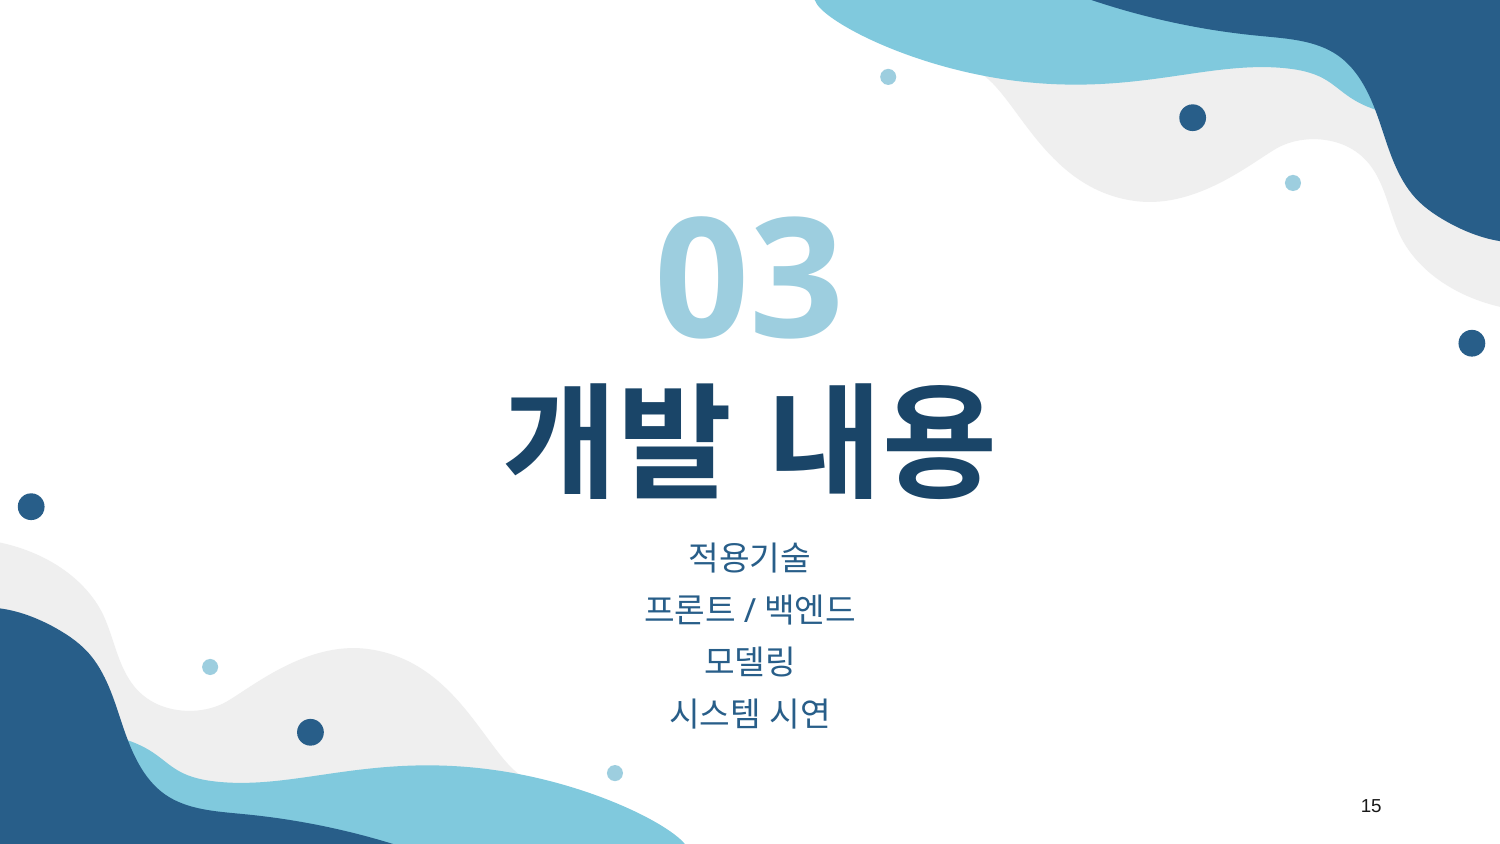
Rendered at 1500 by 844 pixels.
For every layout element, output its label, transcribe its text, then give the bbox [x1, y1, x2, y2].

title 개발 내용 [313, 370, 1187, 506]
slide_number 15 [1059, 782, 1397, 828]
title 03 [509, 191, 991, 352]
subtitle 적용기술 프론트/백엔드 모델링 시스템 시연 [461, 512, 1039, 746]
